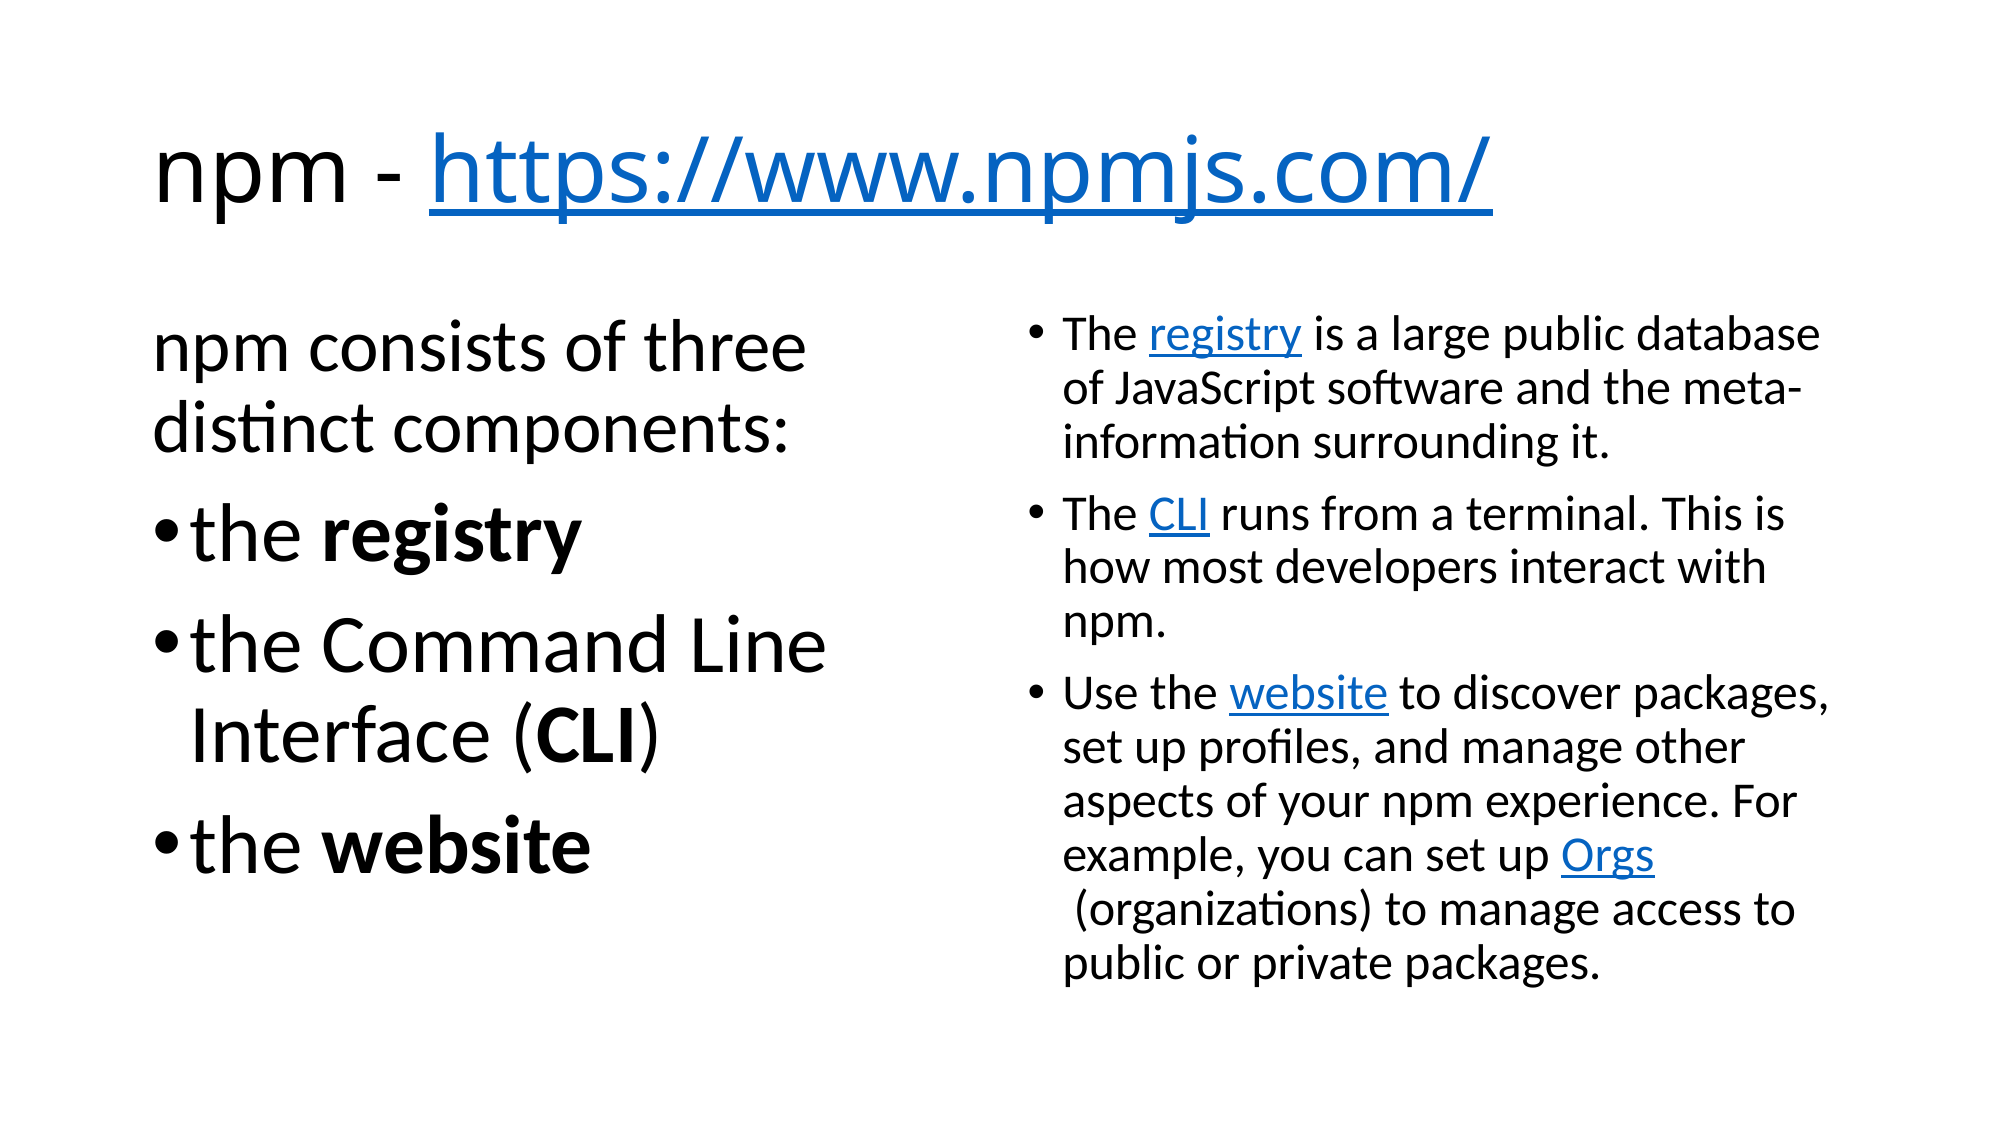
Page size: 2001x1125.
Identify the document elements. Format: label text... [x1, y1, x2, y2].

title npm - https://www.npmjs.com/ [137, 59, 1863, 278]
list npm consists of three distinct components: the registry the Command Line Interface (CLI) the website [137, 299, 988, 1014]
list The registry is a large public database of JavaScript software and the meta-information surrounding it. The CLI runs from a terminal. This is how most developers interact with npm. Use the website to discover packages, set up profiles, and manage other aspects of your npm experience. For example, you can set up Orgs (organizations) to manage access to public or private packages. [1012, 299, 1863, 1014]
